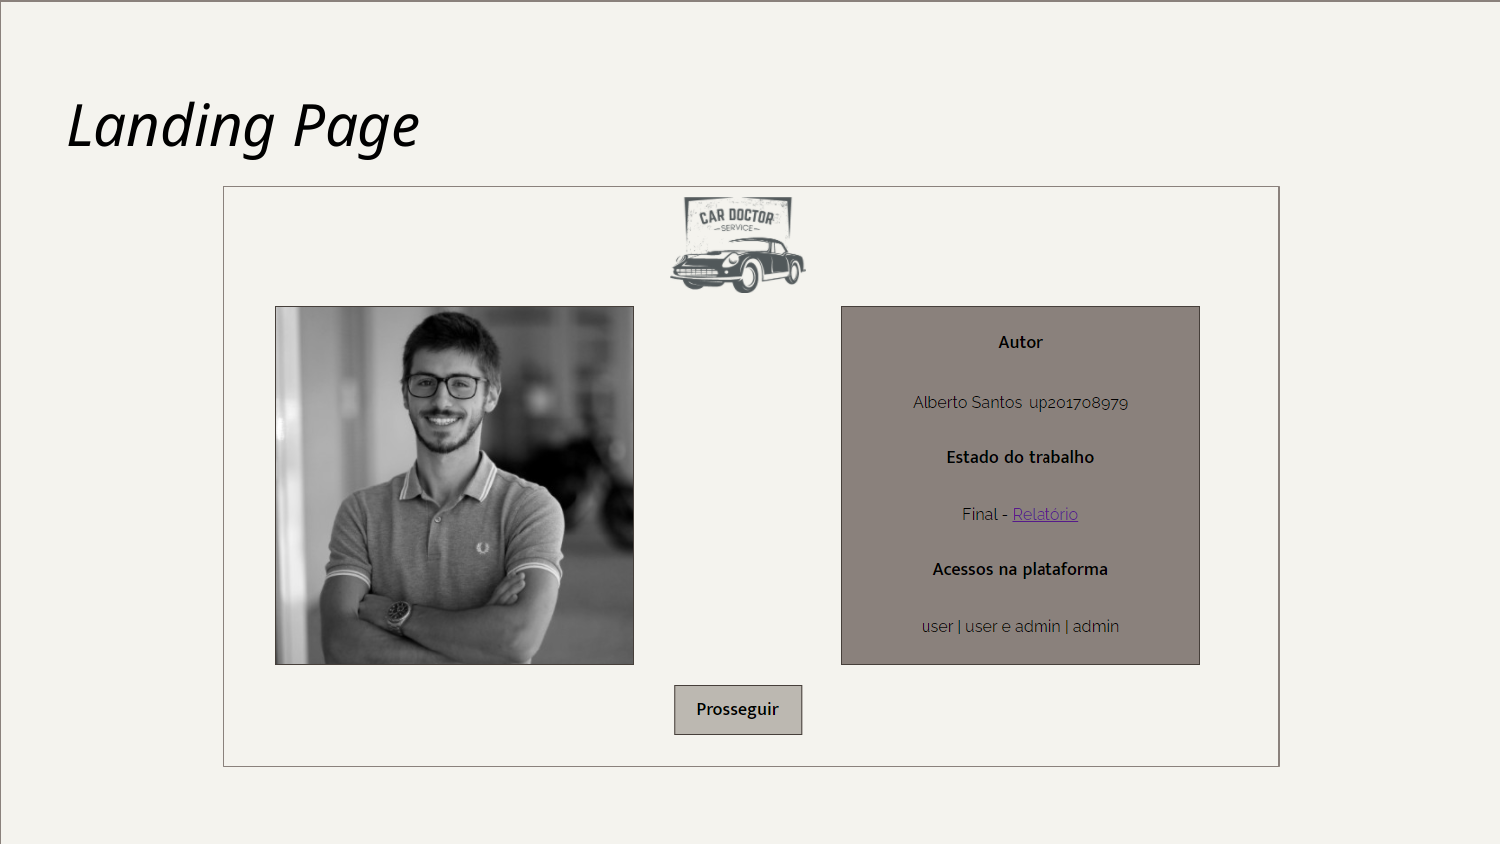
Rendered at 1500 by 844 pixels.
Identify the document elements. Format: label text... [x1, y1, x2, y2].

picture [223, 187, 1279, 767]
title Landing Page [51, 72, 1449, 167]
text_box [0, 1, 1500, 844]
